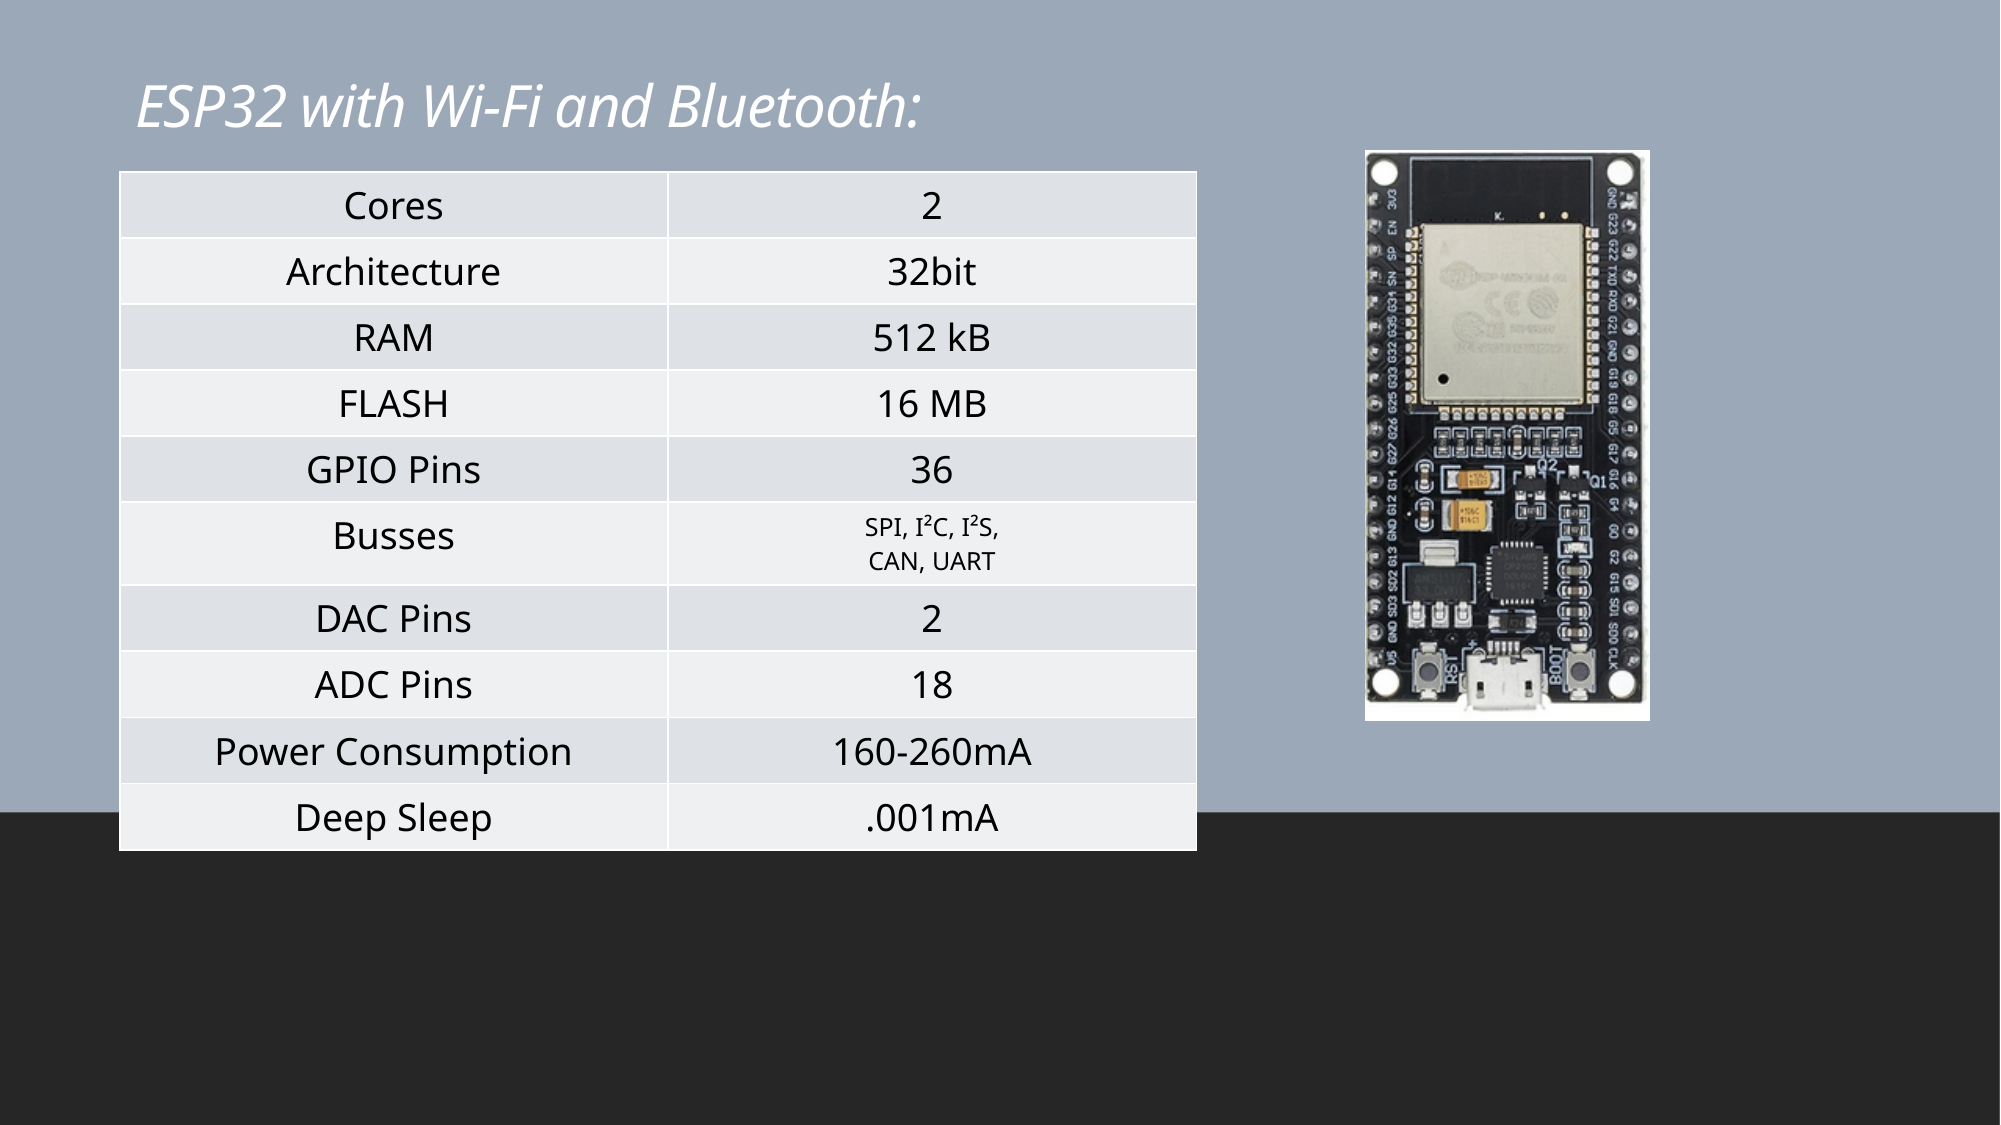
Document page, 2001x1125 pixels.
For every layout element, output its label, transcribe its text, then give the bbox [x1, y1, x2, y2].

table_cell 2 [669, 586, 1196, 650]
title ESP32 with Wi-Fi and Bluetooth: [120, 45, 1770, 172]
table_cell ADC Pins [121, 652, 667, 717]
table_cell Architecture [121, 239, 667, 303]
table_cell RAM [121, 305, 667, 369]
table_cell Busses [121, 503, 667, 584]
table_cell DAC Pins [121, 586, 667, 650]
table_cell 18 [669, 652, 1196, 717]
table_cell Power Consumption [121, 718, 667, 783]
table_cell Deep Sleep [121, 784, 667, 849]
text_box [0, 0, 2000, 811]
table_cell GPIO Pins [121, 437, 667, 501]
table_cell 16 MB [669, 371, 1196, 435]
text_box [0, 811, 2000, 1125]
table_cell 32bit [669, 239, 1196, 303]
table_cell SPI, I²C, I²S, CAN, UART [669, 503, 1196, 584]
table_cell 160-260mA [669, 718, 1196, 783]
table_header Cores [121, 173, 667, 237]
table_cell 512 kB [669, 305, 1196, 369]
table_cell FLASH [121, 371, 667, 435]
table_header 2 [669, 173, 1196, 237]
table_cell 36 [669, 437, 1196, 501]
table_cell .001mA [669, 784, 1196, 849]
picture [1364, 149, 1650, 722]
